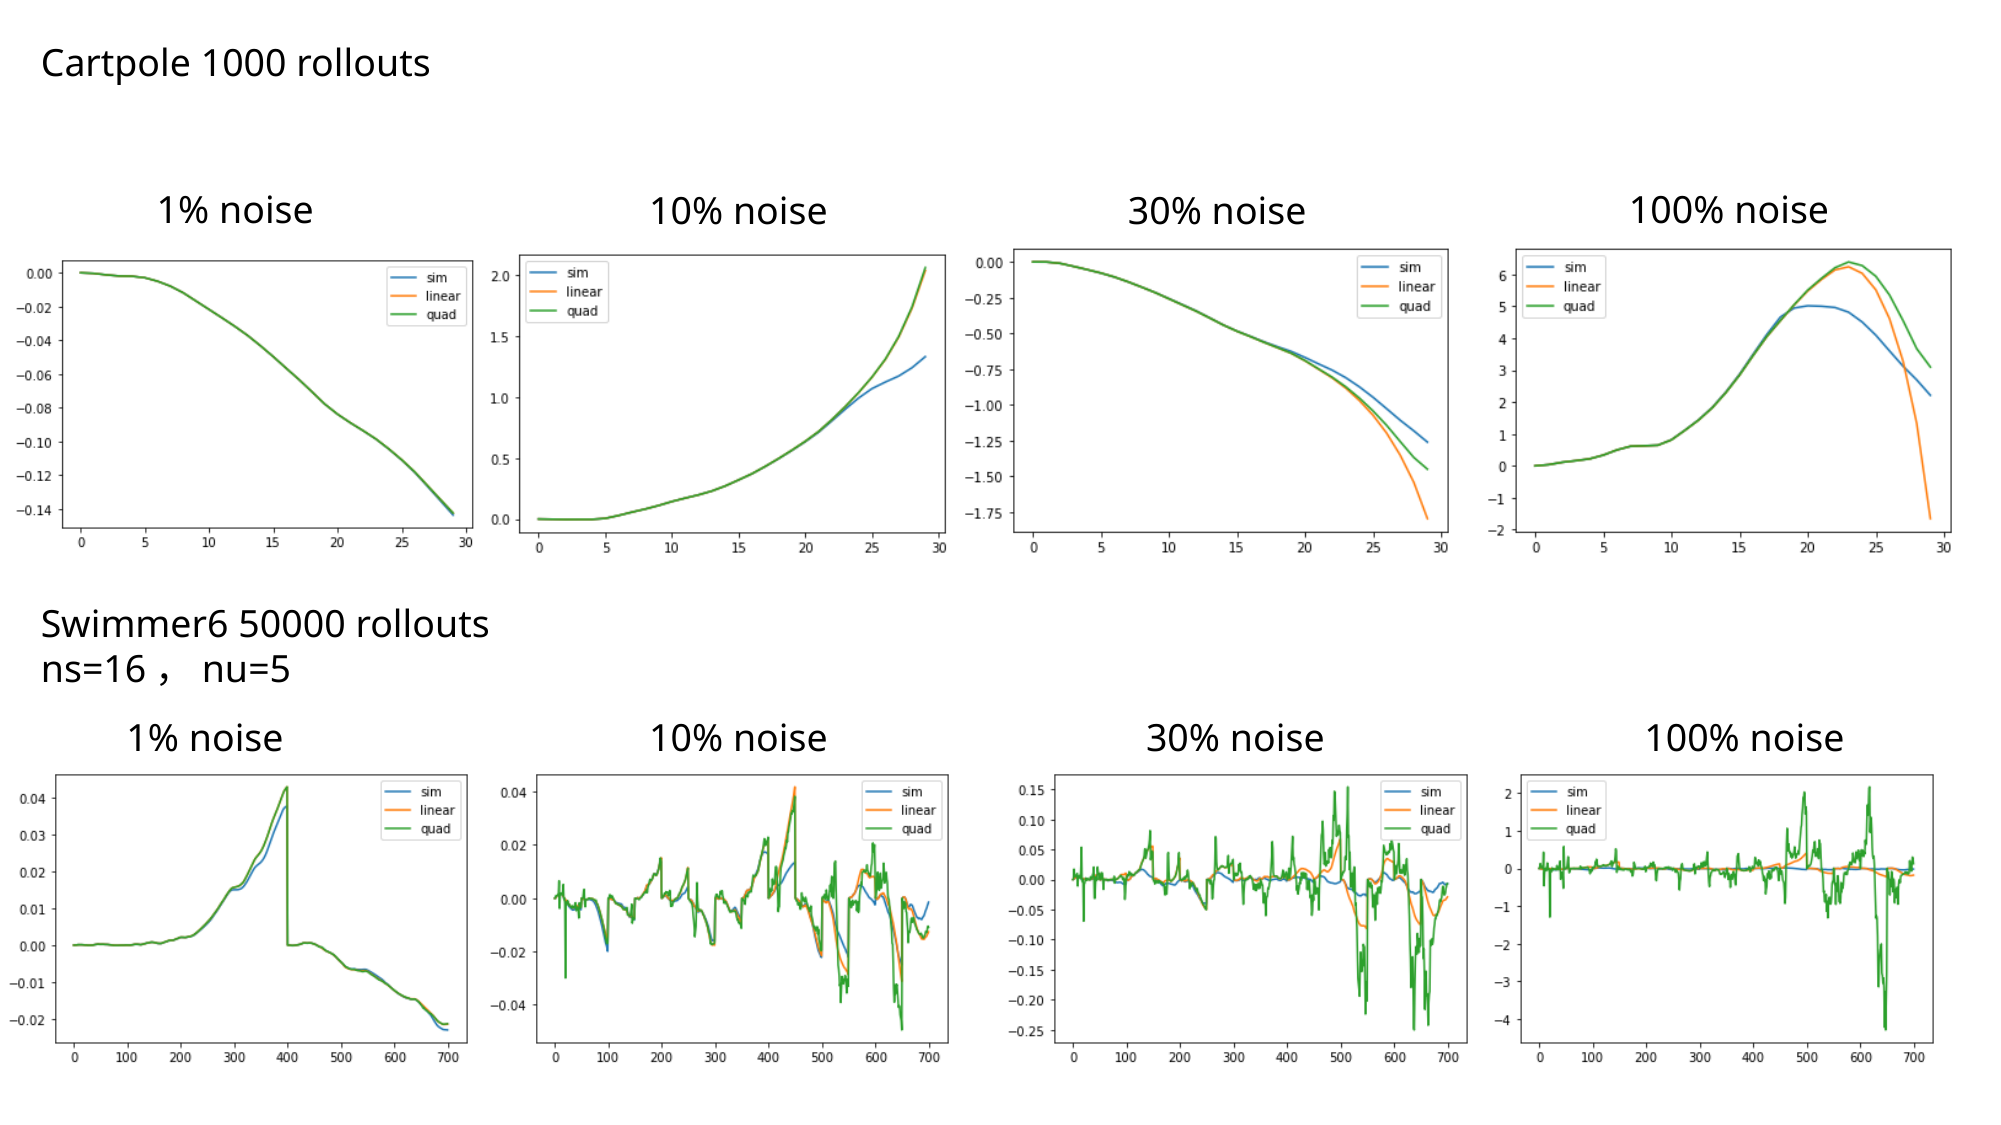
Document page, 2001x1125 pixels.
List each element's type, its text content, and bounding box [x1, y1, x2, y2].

picture [481, 767, 956, 1072]
picture [7, 241, 1458, 563]
text_box 10% noise [634, 179, 926, 240]
picture [1485, 767, 1940, 1072]
text_box Cartpole 1000 rollouts [26, 32, 549, 92]
text_box Swimmer6 50000 rollouts ns=16，nu=5 [25, 592, 549, 698]
text_box 1% noise [111, 706, 403, 767]
picture [999, 767, 1474, 1072]
text_box 30% noise [1131, 706, 1422, 767]
picture [1478, 241, 1961, 563]
text_box 1% noise [141, 178, 433, 239]
text_box 30% noise [1113, 179, 1404, 240]
text_box 100% noise [1629, 706, 1921, 767]
picture [0, 767, 474, 1072]
text_box 100% noise [1614, 178, 1905, 239]
text_box 10% noise [634, 706, 926, 767]
